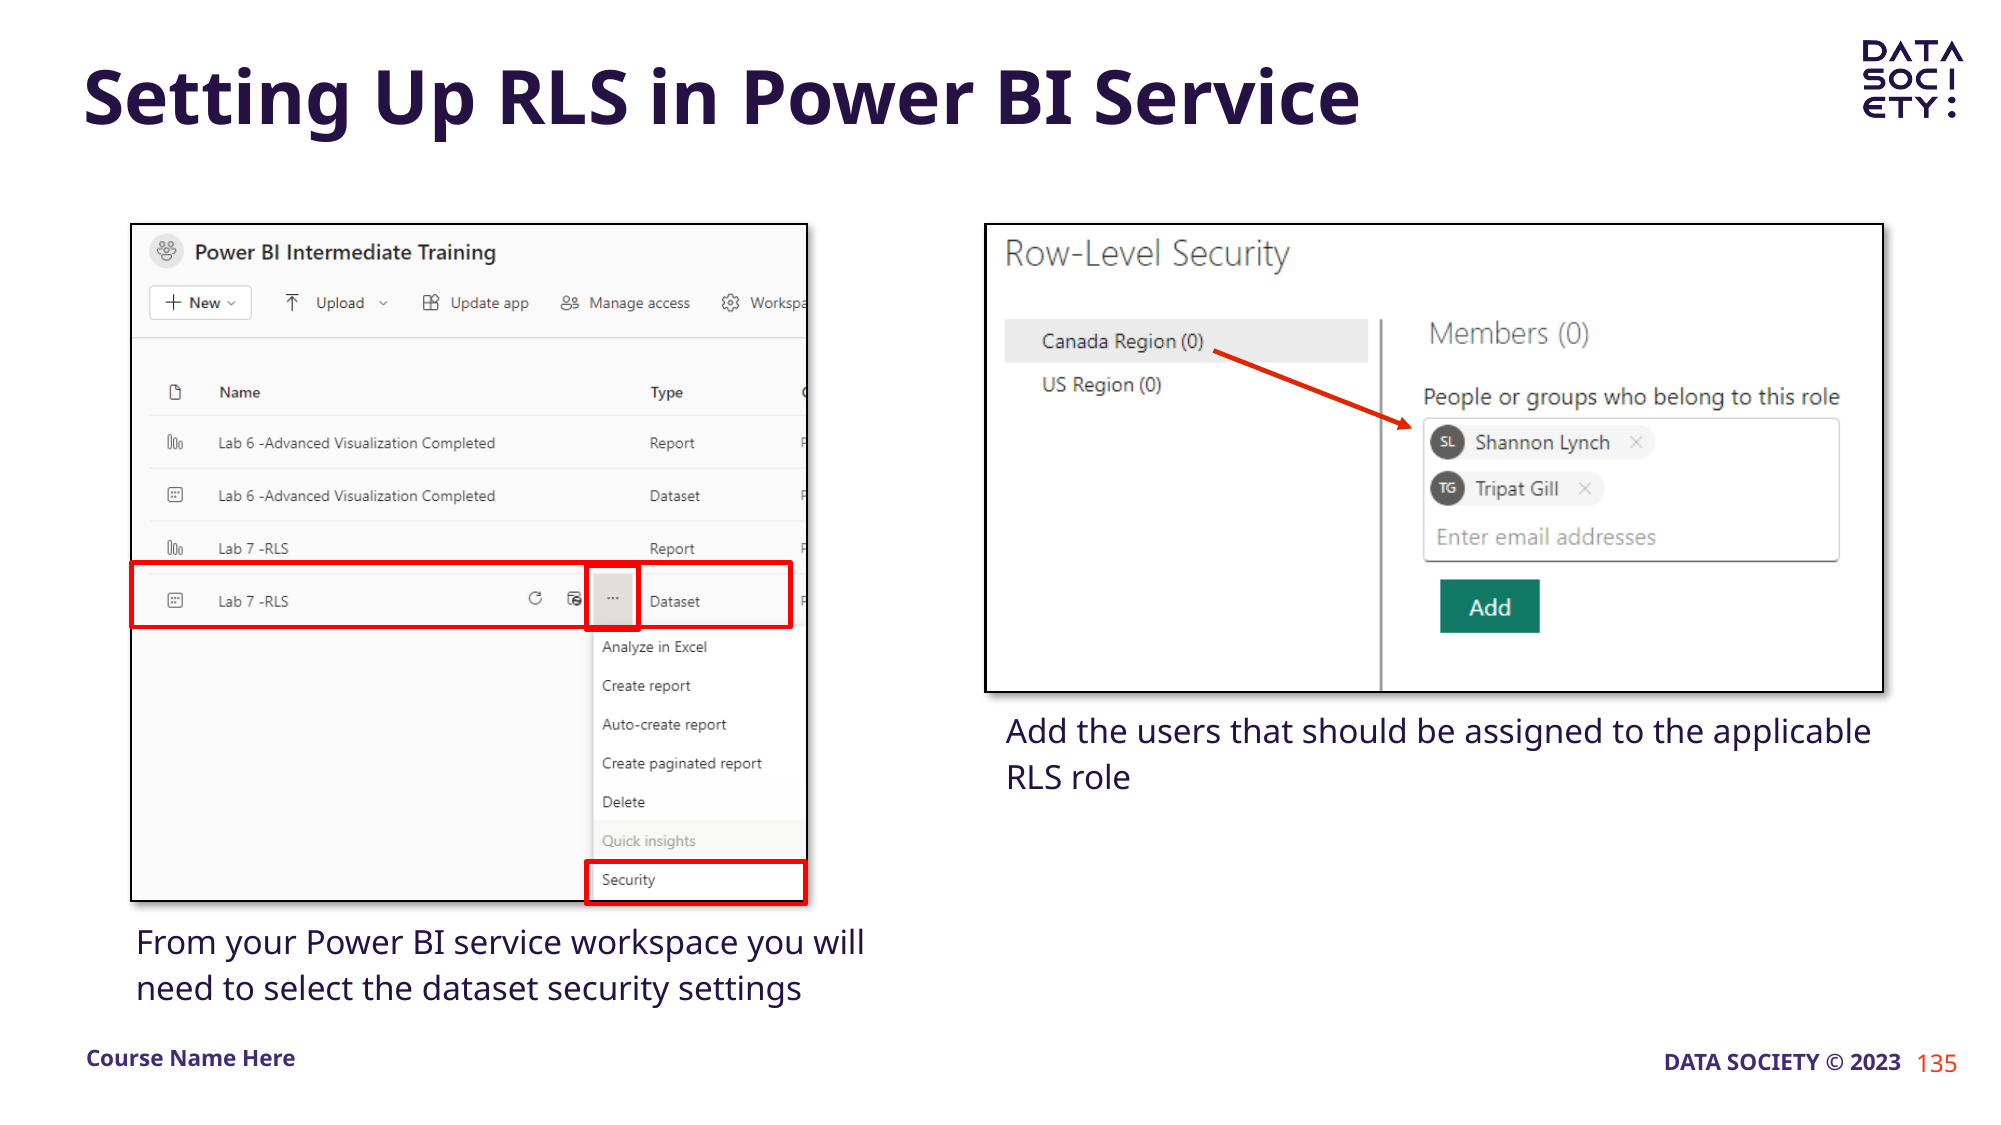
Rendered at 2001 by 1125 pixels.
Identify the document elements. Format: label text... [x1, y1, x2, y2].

list From your Power BI service workspace you will need to select the dataset security settings [104, 900, 911, 1034]
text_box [1213, 350, 1413, 429]
picture [131, 224, 806, 901]
picture [1932, 40, 1964, 118]
slide_number ‹#› [1853, 1033, 1974, 1097]
text_box Add the users that should be assigned to the applicable RLS role [974, 689, 1900, 823]
picture [986, 224, 1883, 691]
title Setting Up RLS in Power BI Service [68, 34, 1932, 160]
